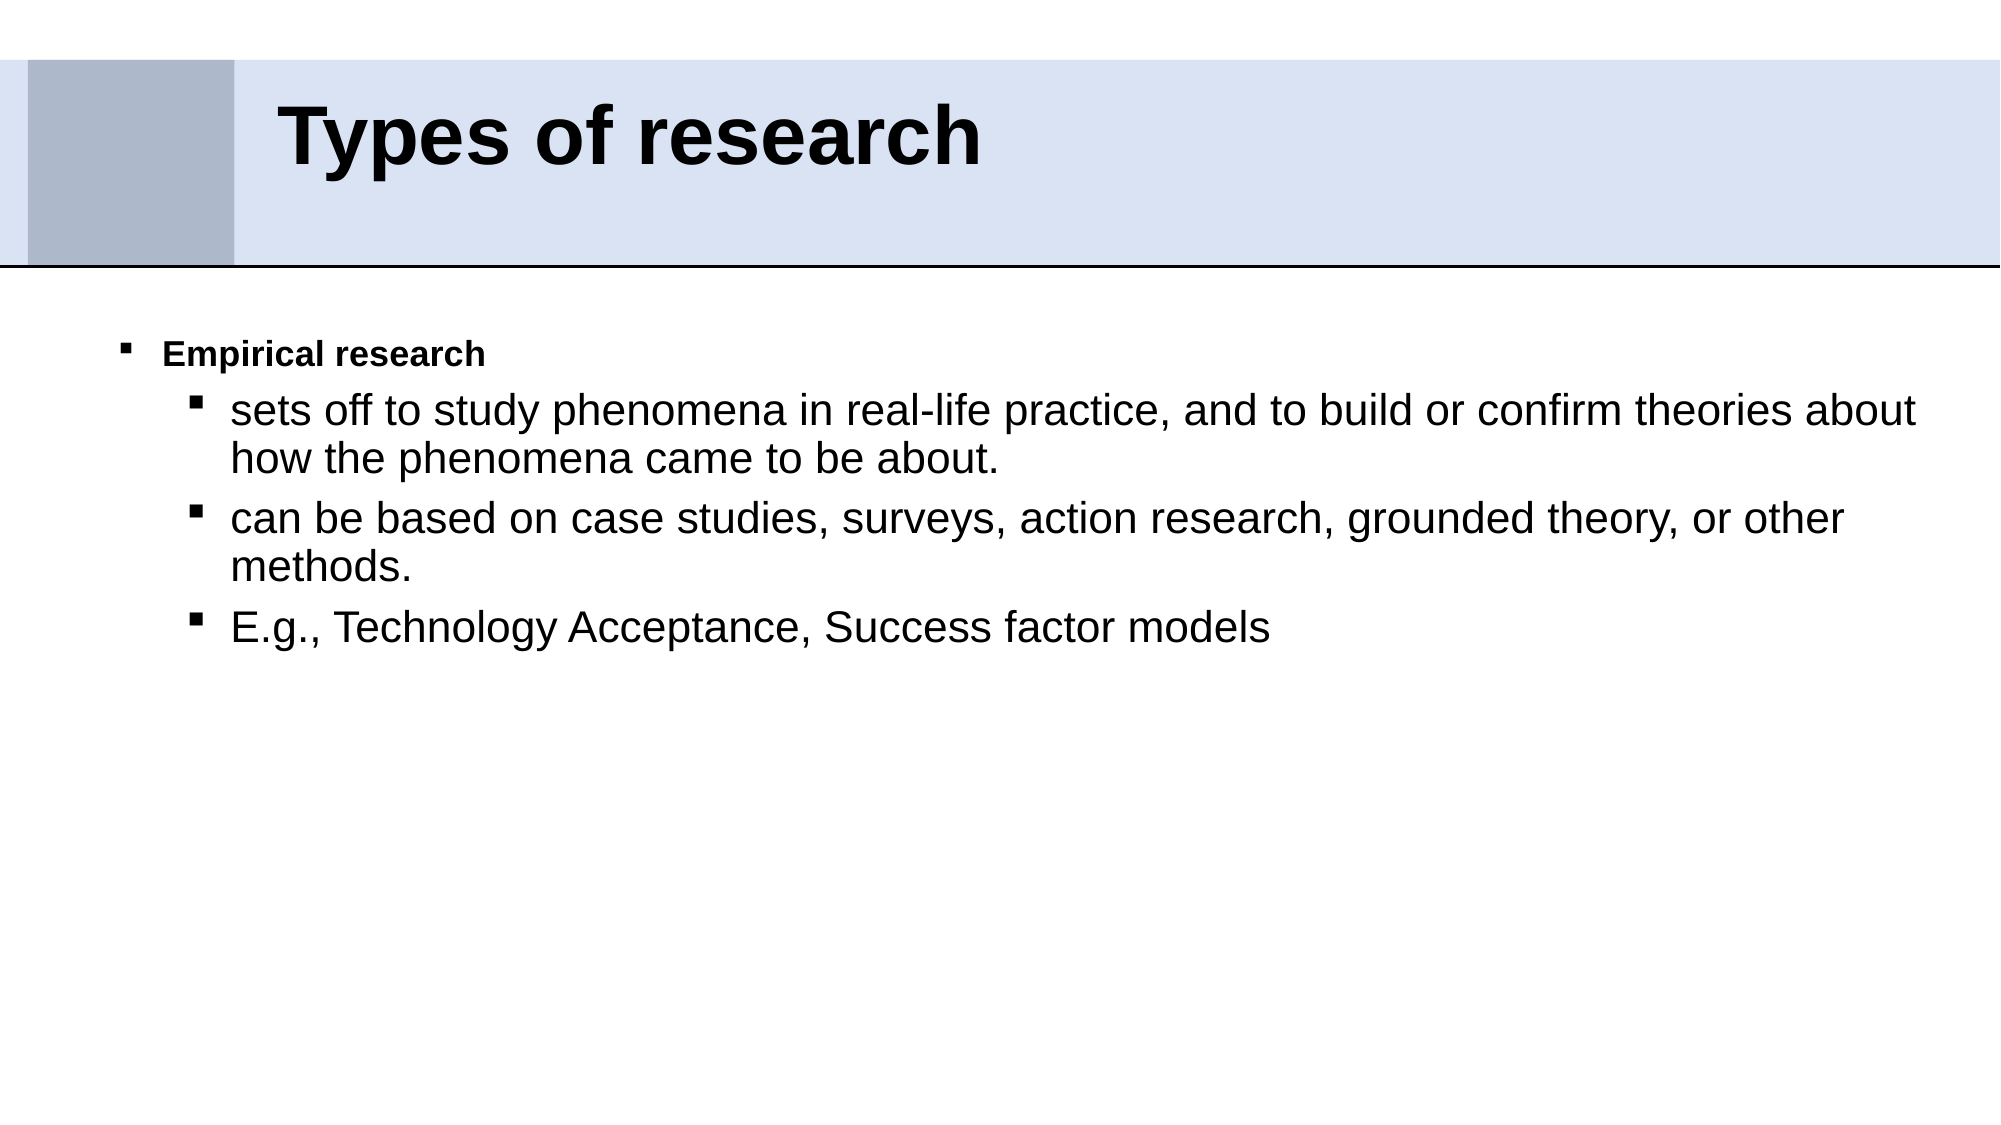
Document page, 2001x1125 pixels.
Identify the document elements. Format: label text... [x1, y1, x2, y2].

list Empirical research sets off to study phenomena in real-life practice, and to build or confirm theories about how the phenomena came to be about. can be based on case studies, surveys, action research, grounded theory, or other methods. E.g., Technology Acceptance, Success factor models [102, 327, 1961, 1040]
title Types of research [262, 59, 2000, 203]
